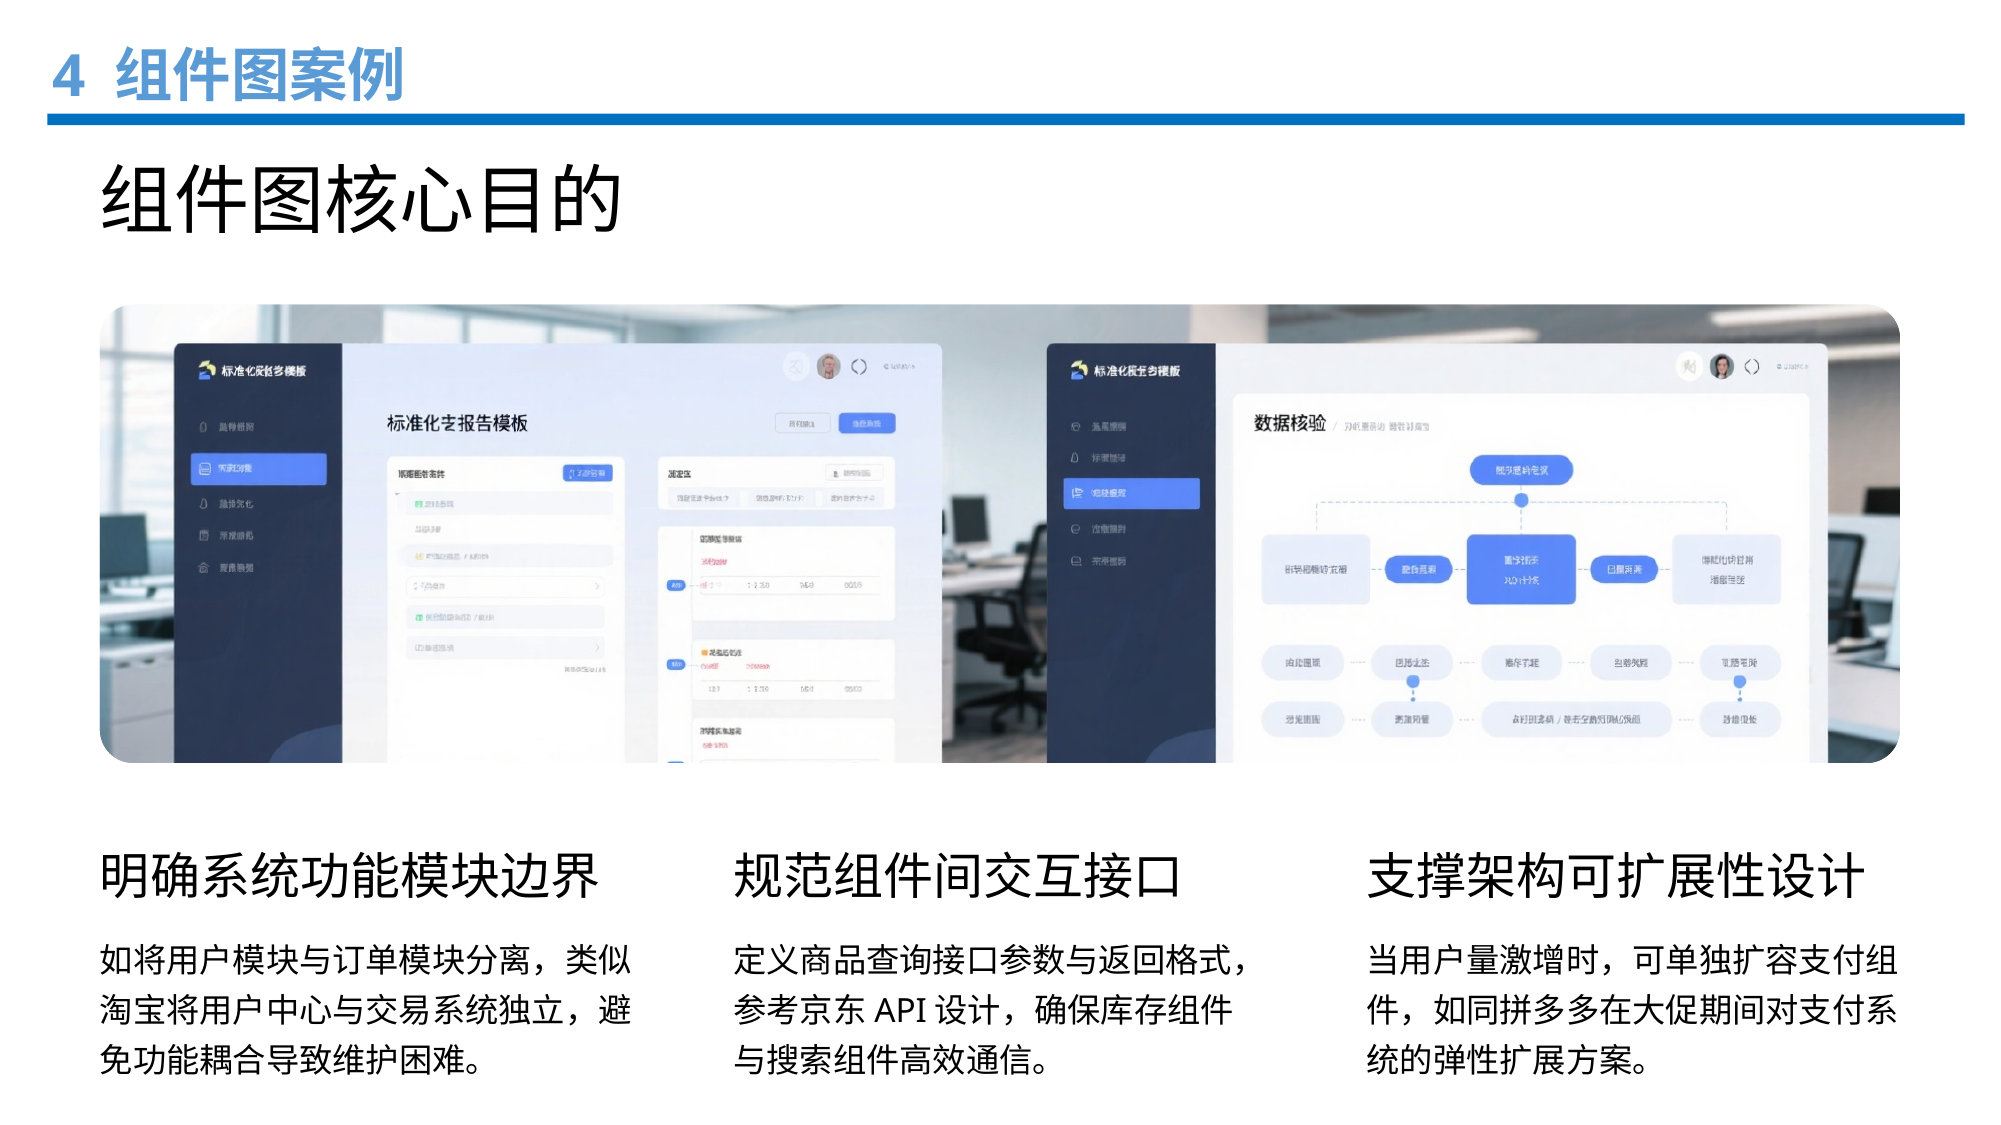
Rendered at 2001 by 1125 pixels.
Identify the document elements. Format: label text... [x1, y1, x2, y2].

text_box 如将用户模块与订单模块分离，类似淘宝将用户中心与交易系统独立，避免功能耦合导致维护困难。 [99, 929, 634, 1080]
text_box 当用户量激增时，可单独扩容支付组件，如同拼多多在大促期间对支付系统的弹性扩展方案。 [1366, 929, 1900, 1080]
picture [99, 304, 1900, 763]
text_box 规范组件间交互接口 [733, 837, 1267, 905]
text_box 明确系统功能模块边界 [99, 837, 634, 905]
text_box 4 组件图案例 [37, 30, 421, 116]
text_box 组件图核心目的 [99, 142, 1900, 243]
text_box 支撑架构可扩展性设计 [1366, 837, 1900, 905]
text_box 定义商品查询接口参数与返回格式，参考京东API设计，确保库存组件与搜索组件高效通信。 [733, 929, 1267, 1080]
